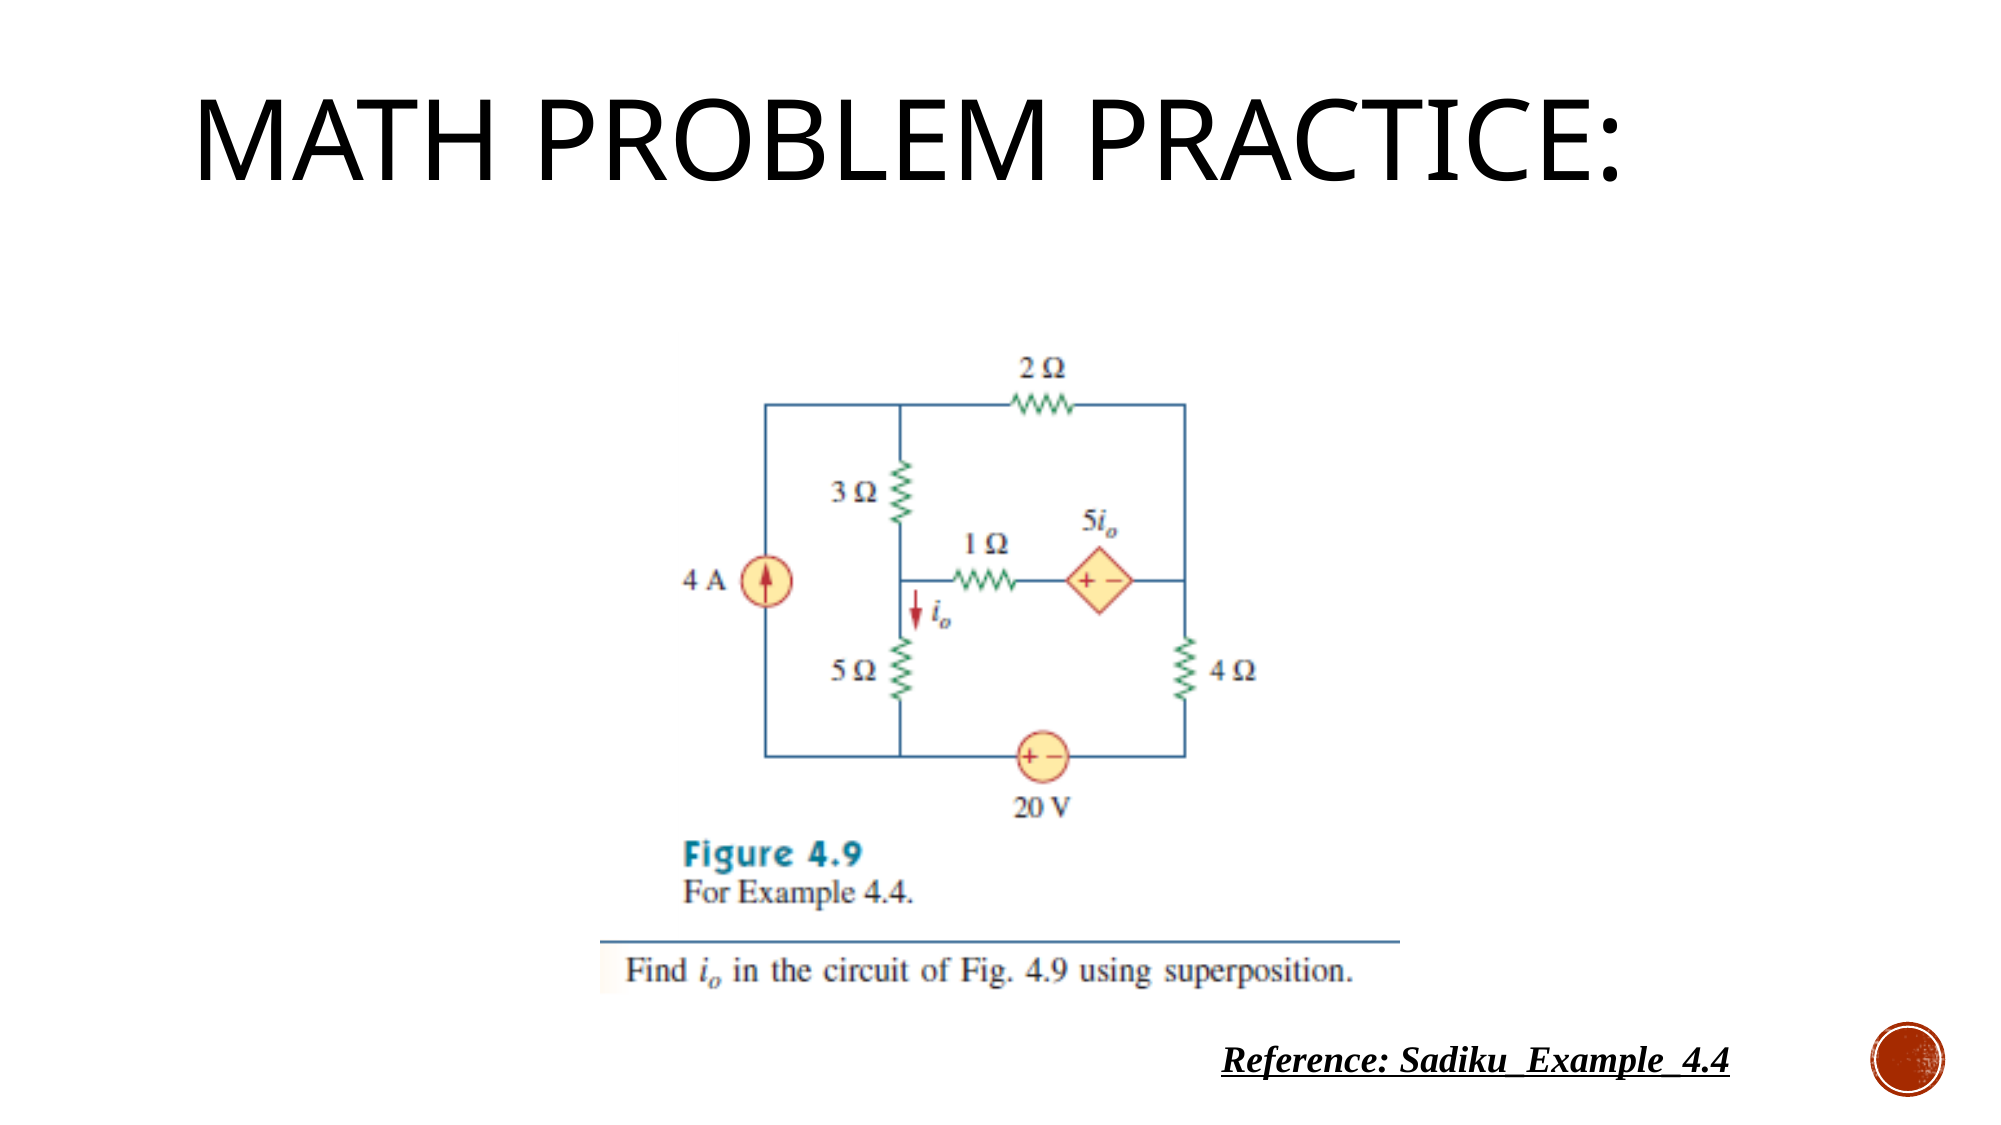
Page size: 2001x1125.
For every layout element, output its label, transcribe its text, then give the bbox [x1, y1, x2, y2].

picture [600, 332, 1400, 1011]
text_box Reference: Sadiku_Example_4.4 [1206, 1027, 1746, 1088]
title Math Problem Practice: [175, 79, 1826, 344]
